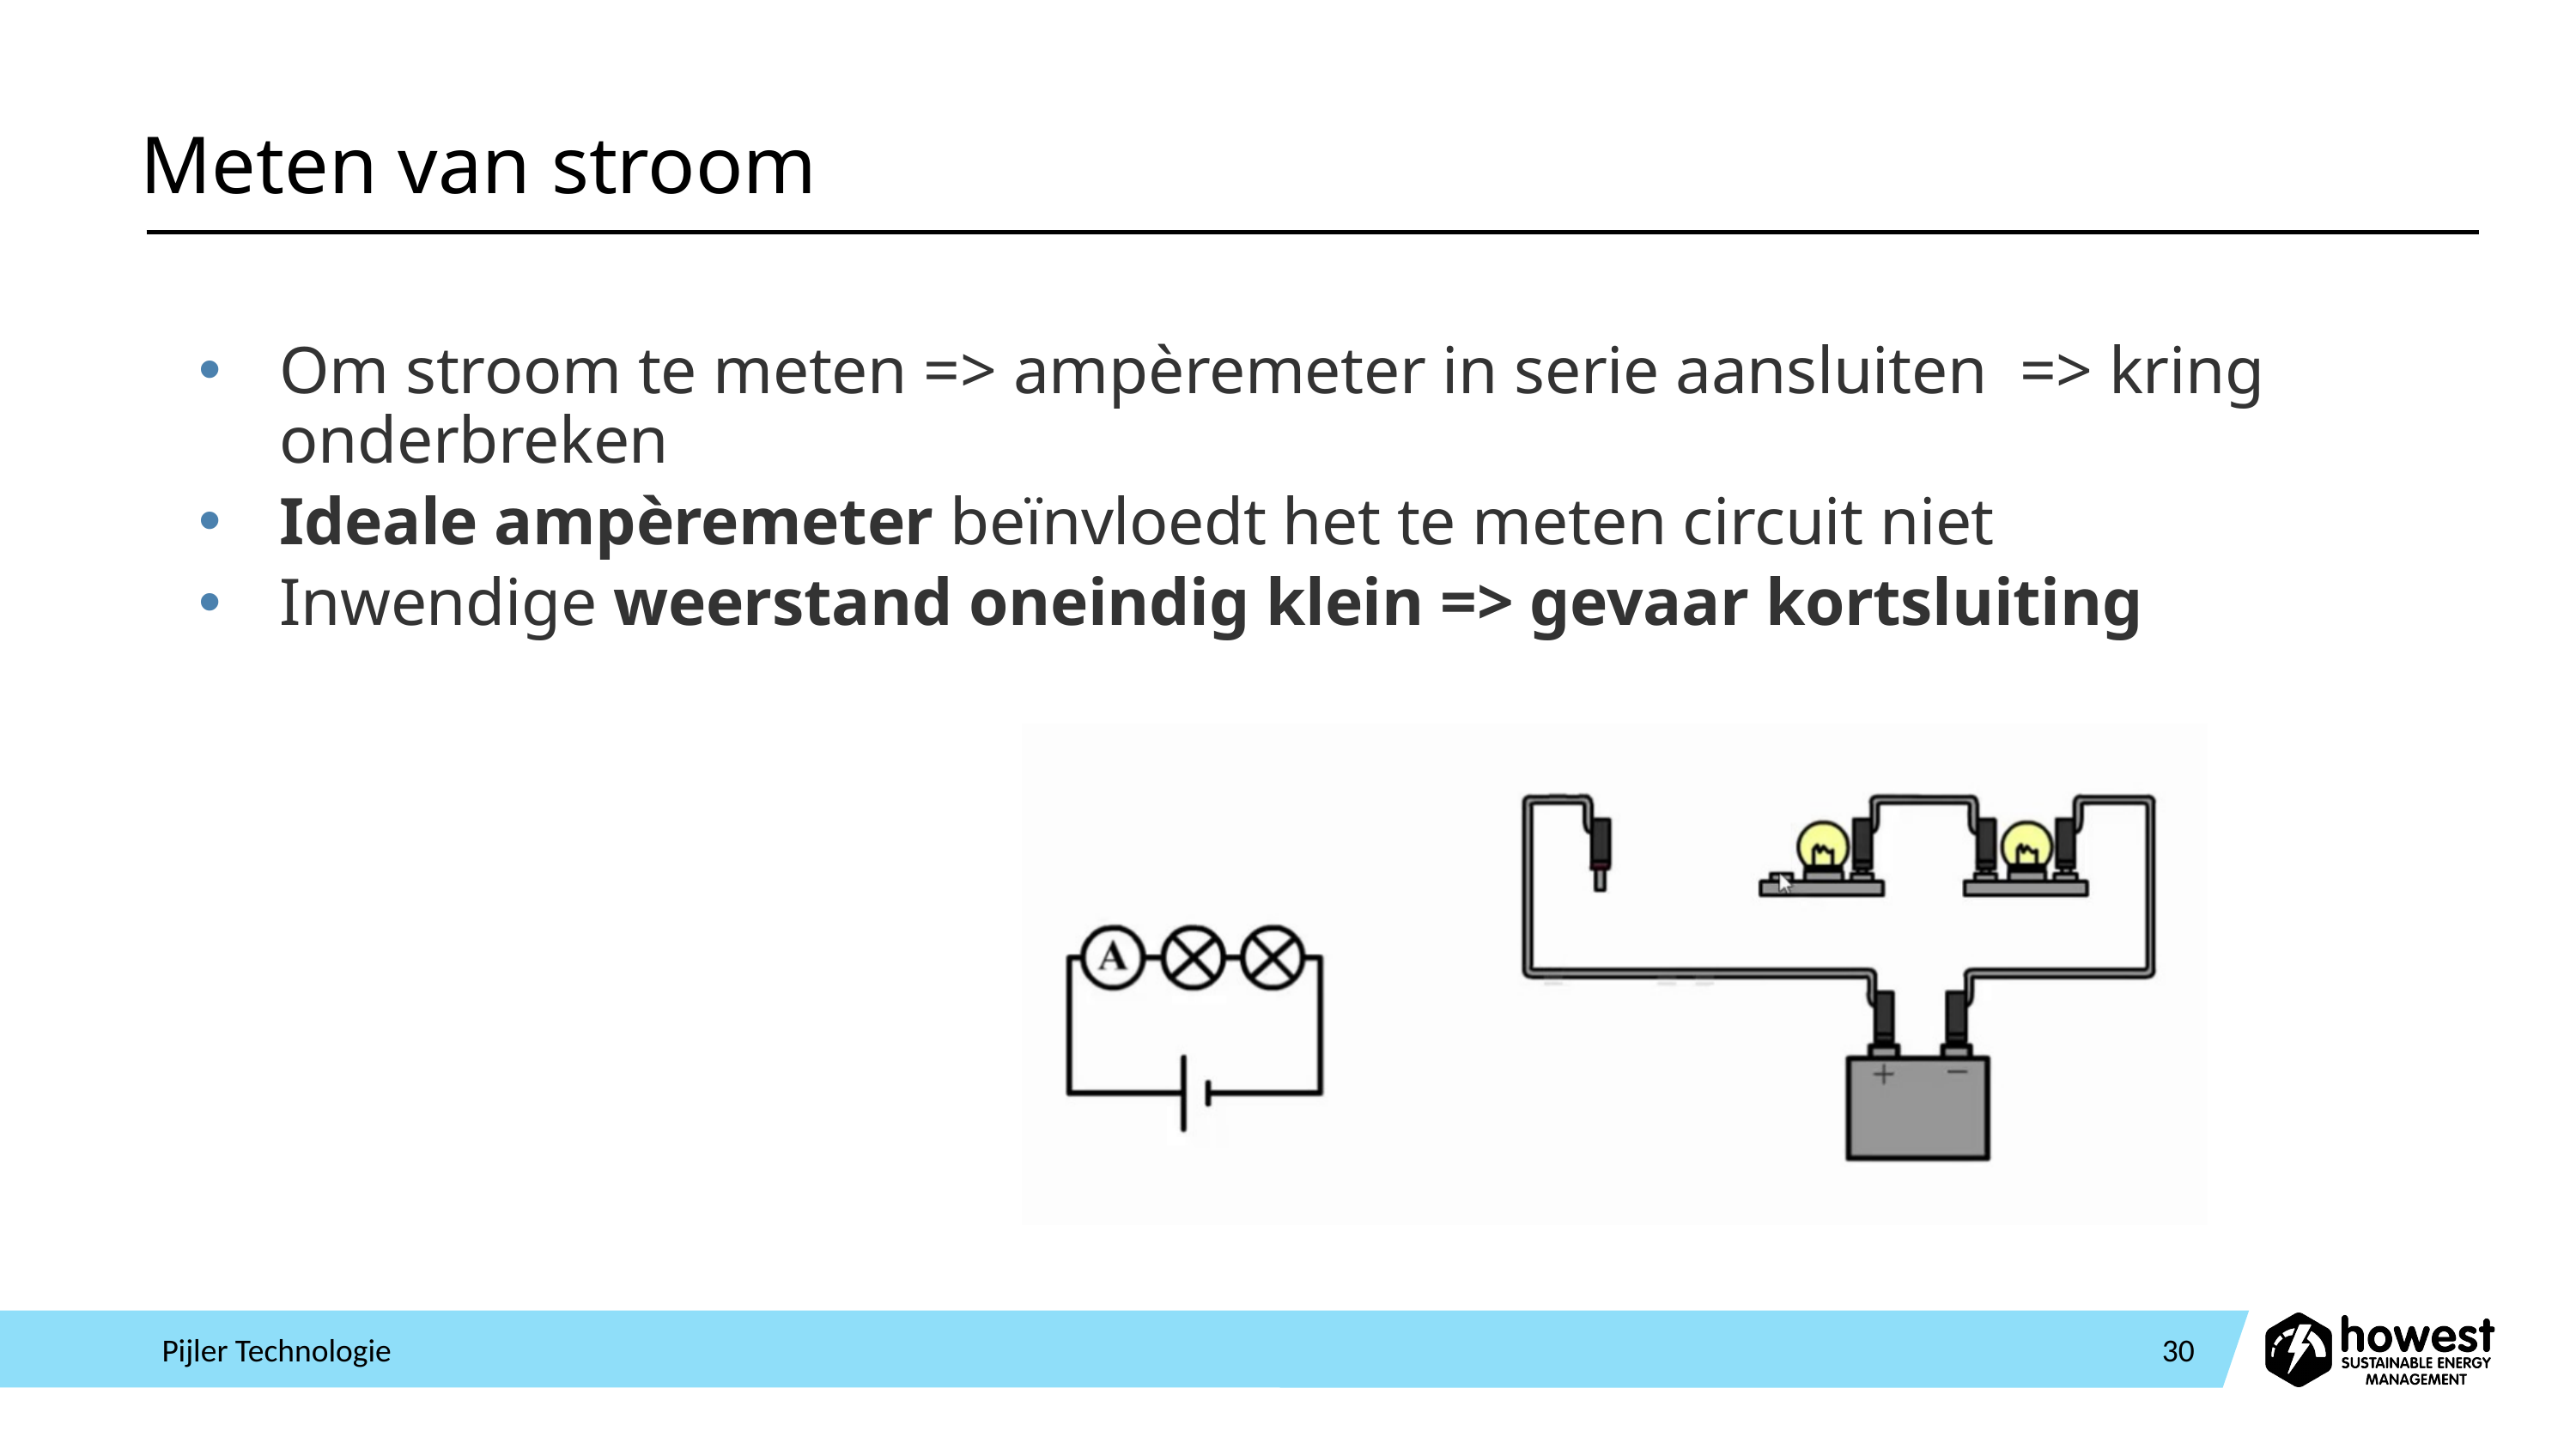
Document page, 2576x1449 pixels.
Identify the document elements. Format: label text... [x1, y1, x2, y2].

list Om stroom te meten => ampèremeter in serie aansluiten => kring onderbreken Ideale ampèremeter beïnvloedt het te meten circuit niet Inwendige weerstand oneindig klein => gevaar kortsluiting [148, 331, 2483, 1191]
title Meten van stroom [140, 124, 2476, 215]
picture [2265, 1313, 2495, 1387]
picture [1022, 724, 2208, 1225]
slide_number Pijler Technologie [149, 1310, 729, 1388]
slide_number 30 [1676, 1310, 2208, 1388]
